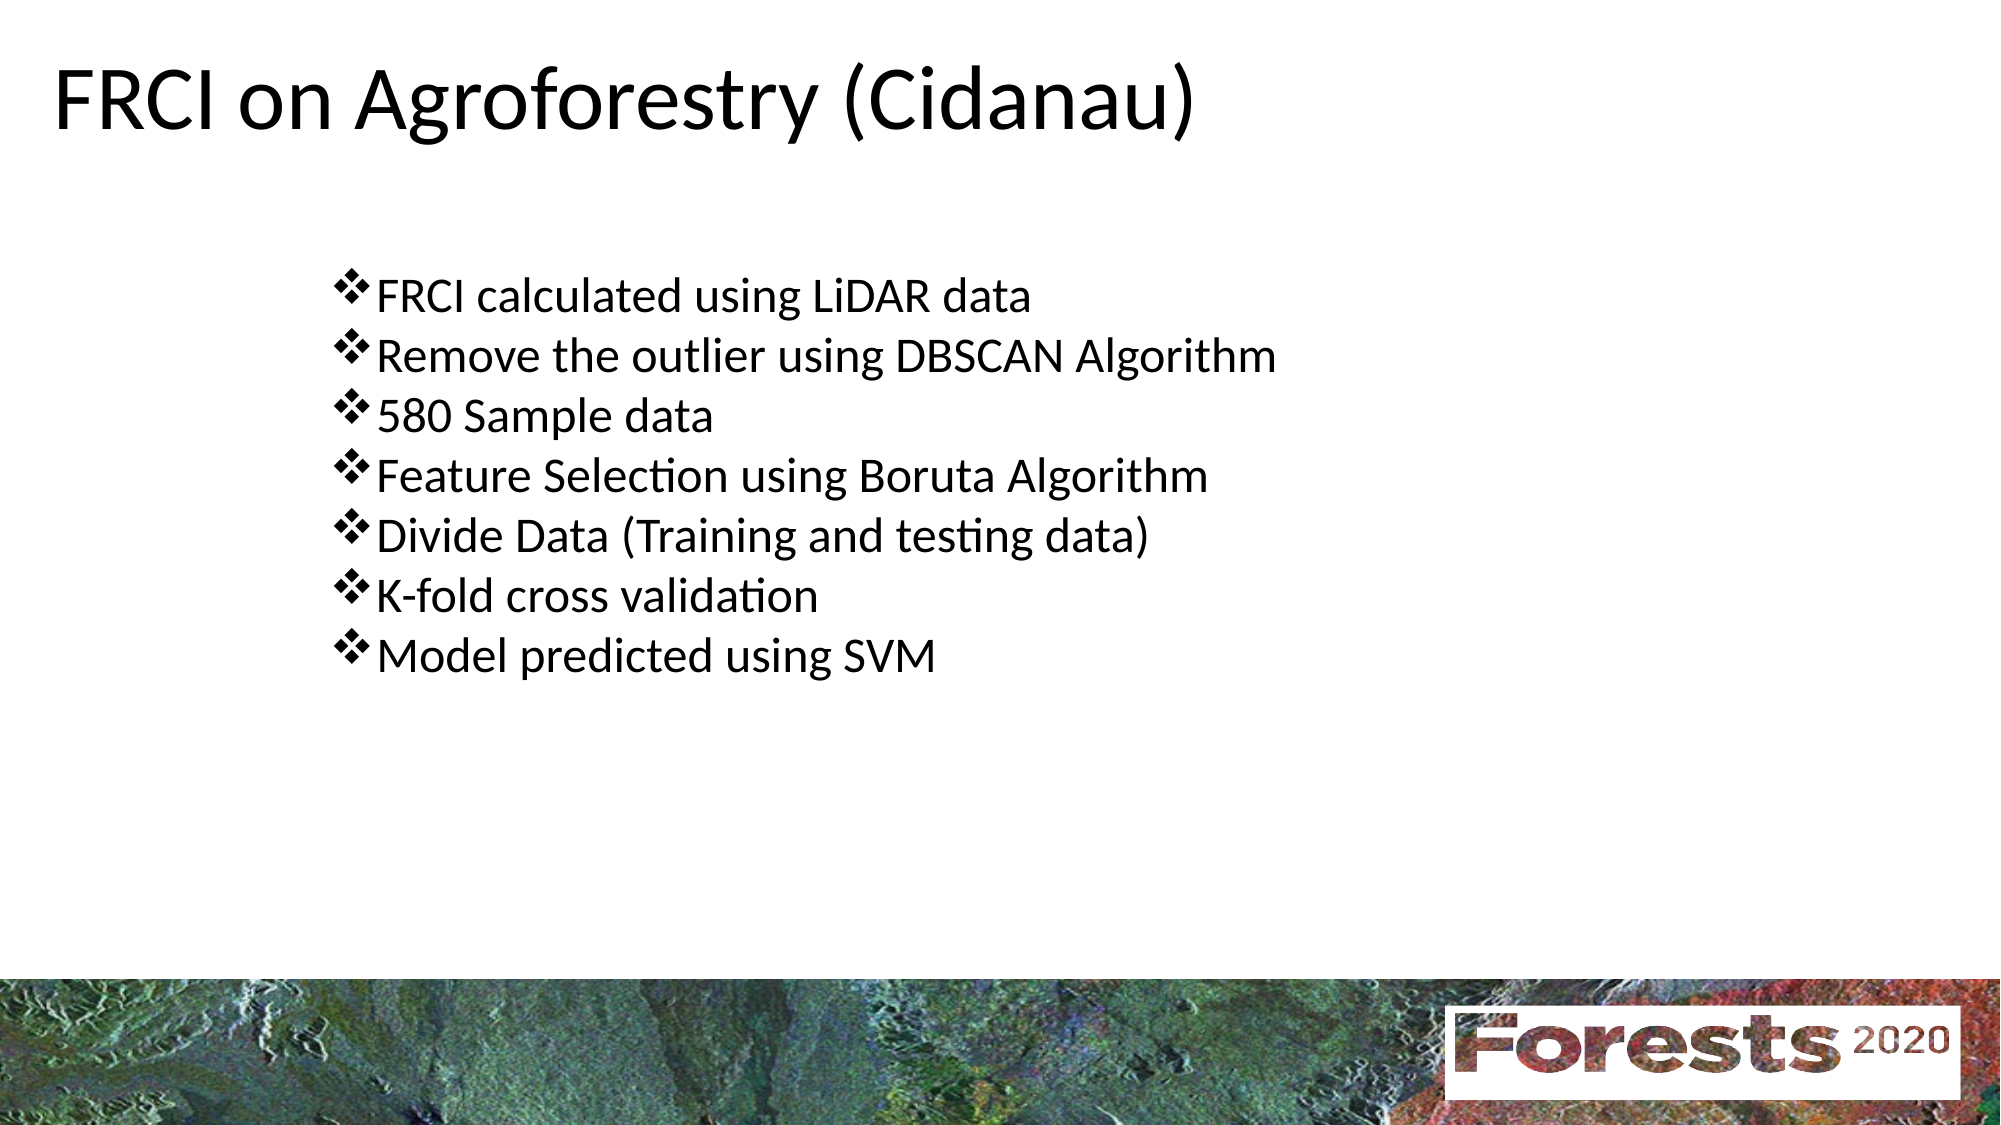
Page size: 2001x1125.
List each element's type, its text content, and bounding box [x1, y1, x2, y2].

picture [0, 979, 2000, 1125]
title FRCI on Agroforestry (Cidanau) [39, 30, 1882, 171]
text_box FRCI calculated using LiDAR data Remove the outlier using DBSCAN Algorithm 580 Sample data Feature Selection using Boruta Algorithm Divide Data (Training and testing data) K-fold cross validation Model predicted using SVM [314, 255, 1603, 751]
